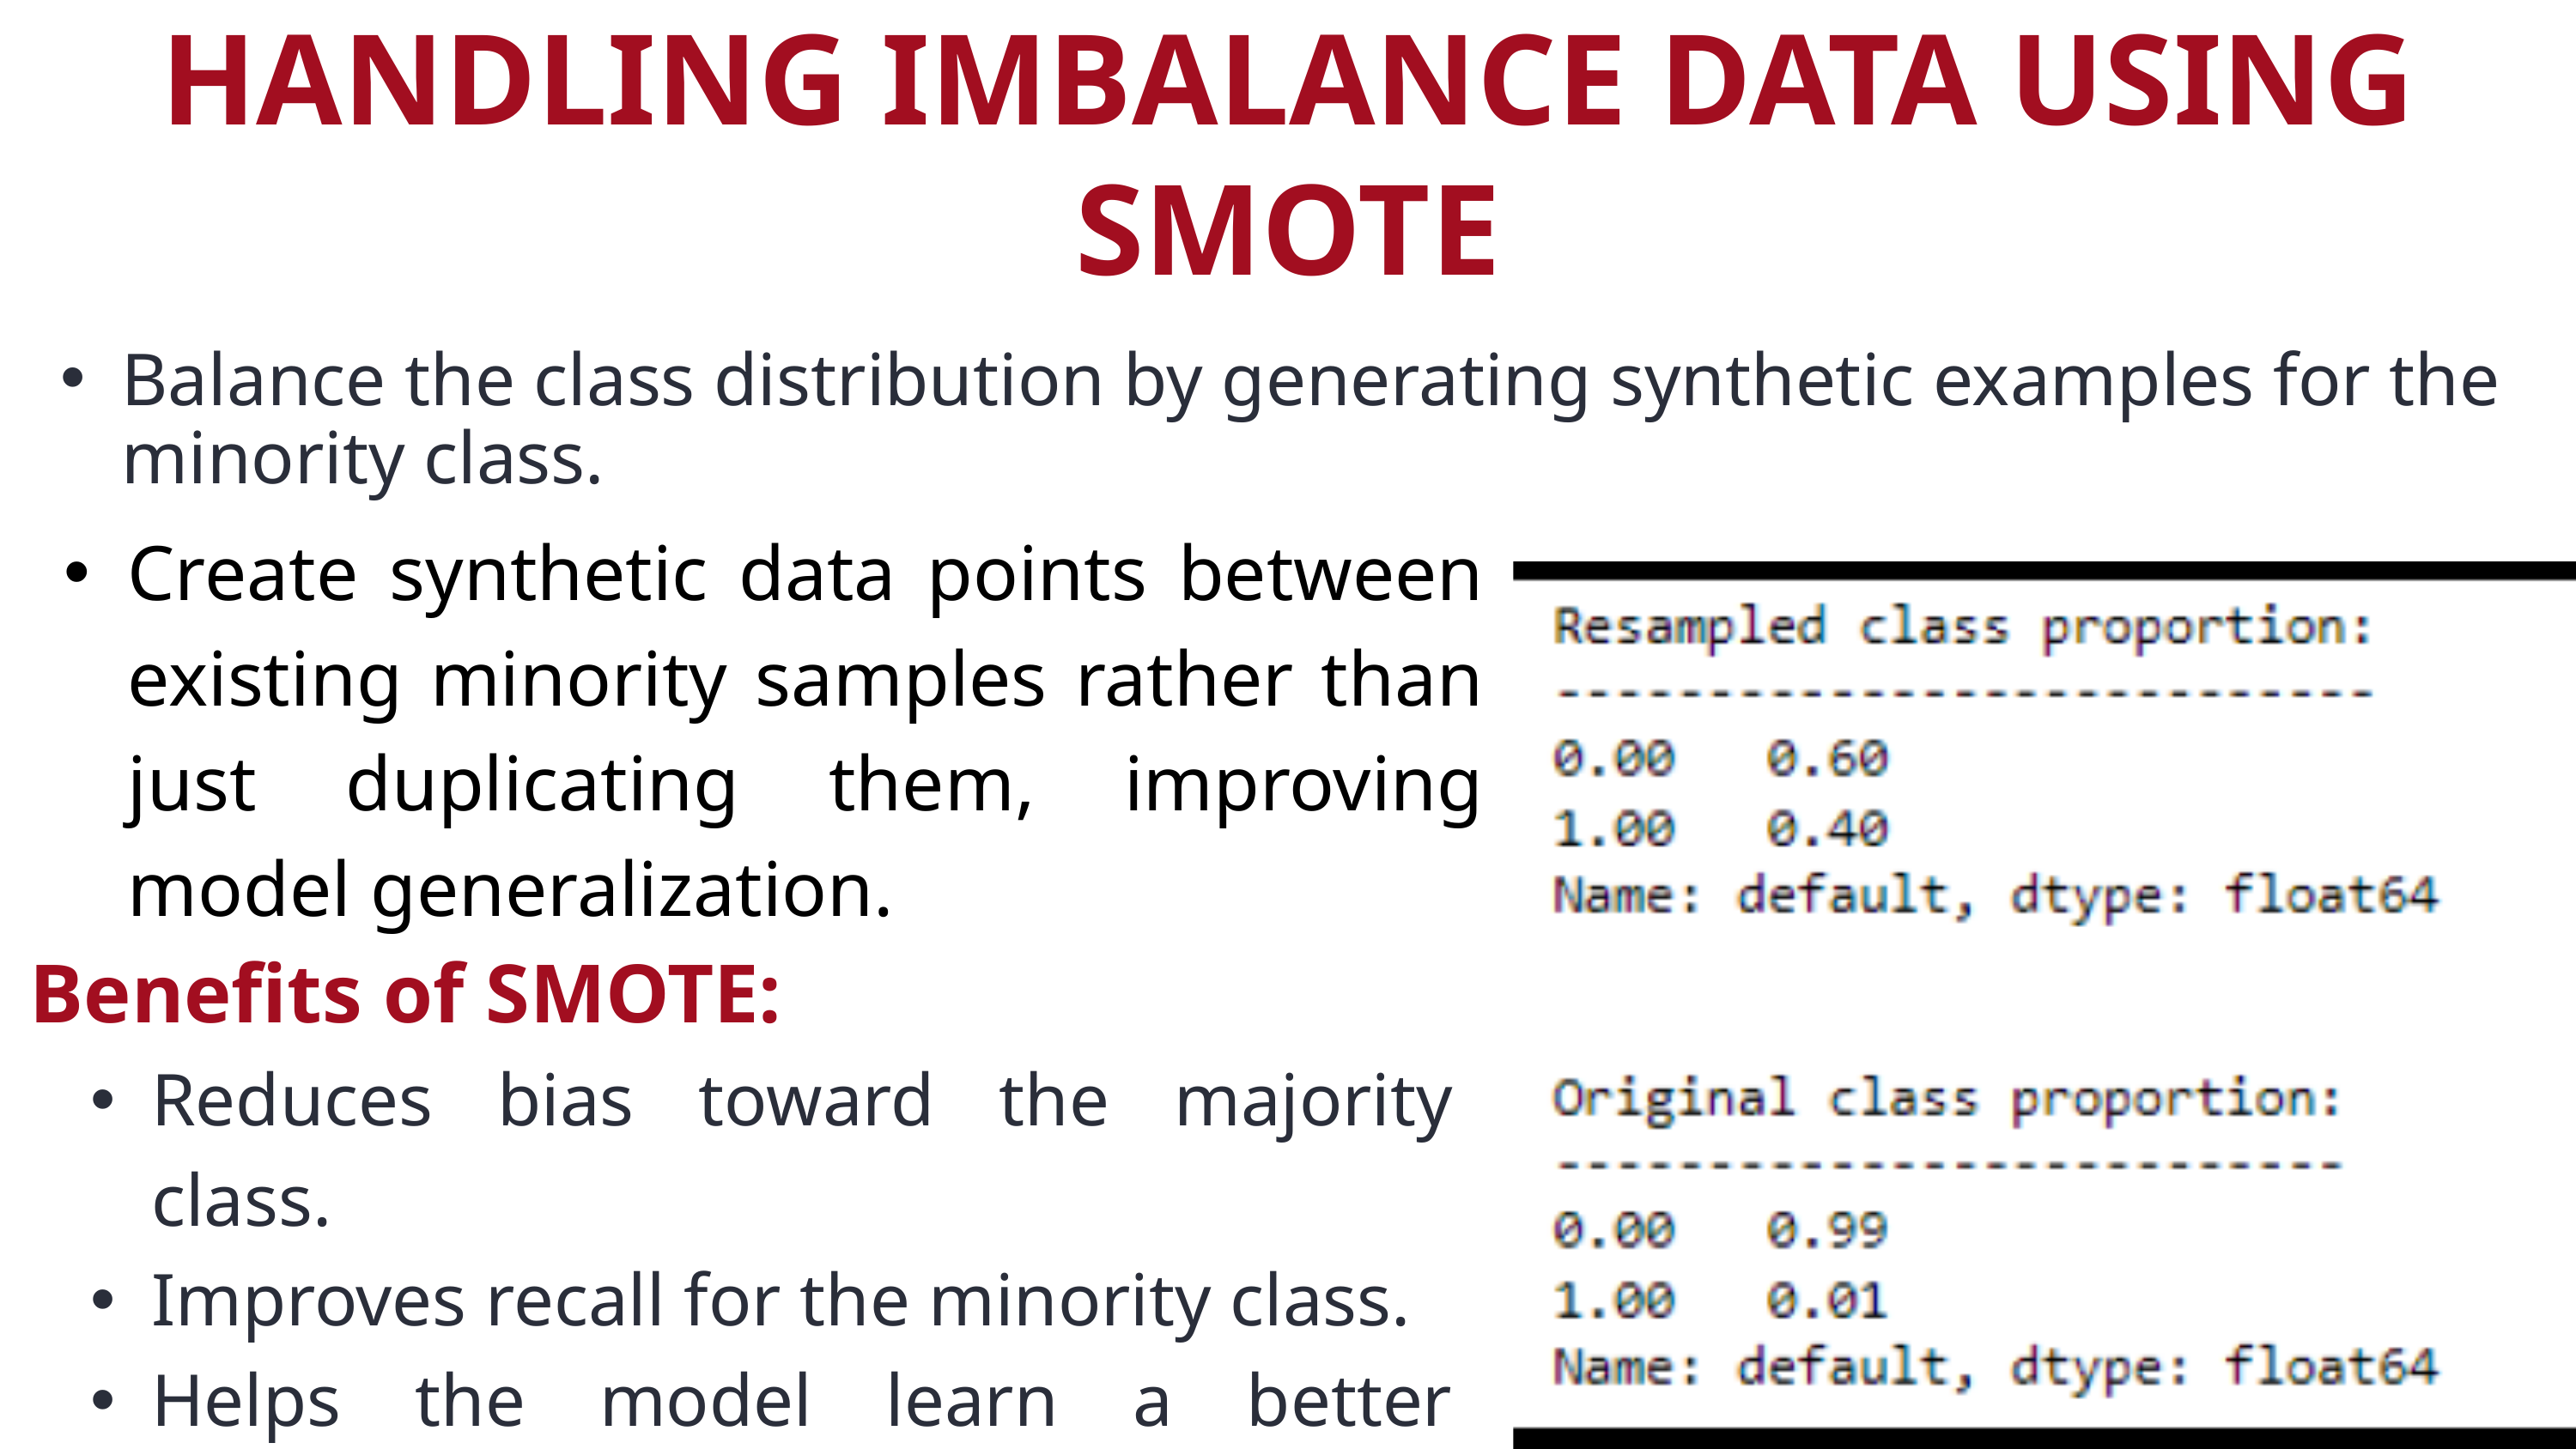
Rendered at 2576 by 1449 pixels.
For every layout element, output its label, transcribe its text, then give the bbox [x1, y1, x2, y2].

text_box [1513, 600, 2576, 1449]
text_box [0, 0, 2576, 591]
text_box Create synthetic data points between existing minority samples rather than just duplicating them, improving model generalization. [0, 600, 1484, 931]
table_header Benefits of SMOTE: Reduces bias toward the majority class. Improves recall for the minority class. Helps the model learn a better decision boundary. [0, 931, 1484, 1449]
